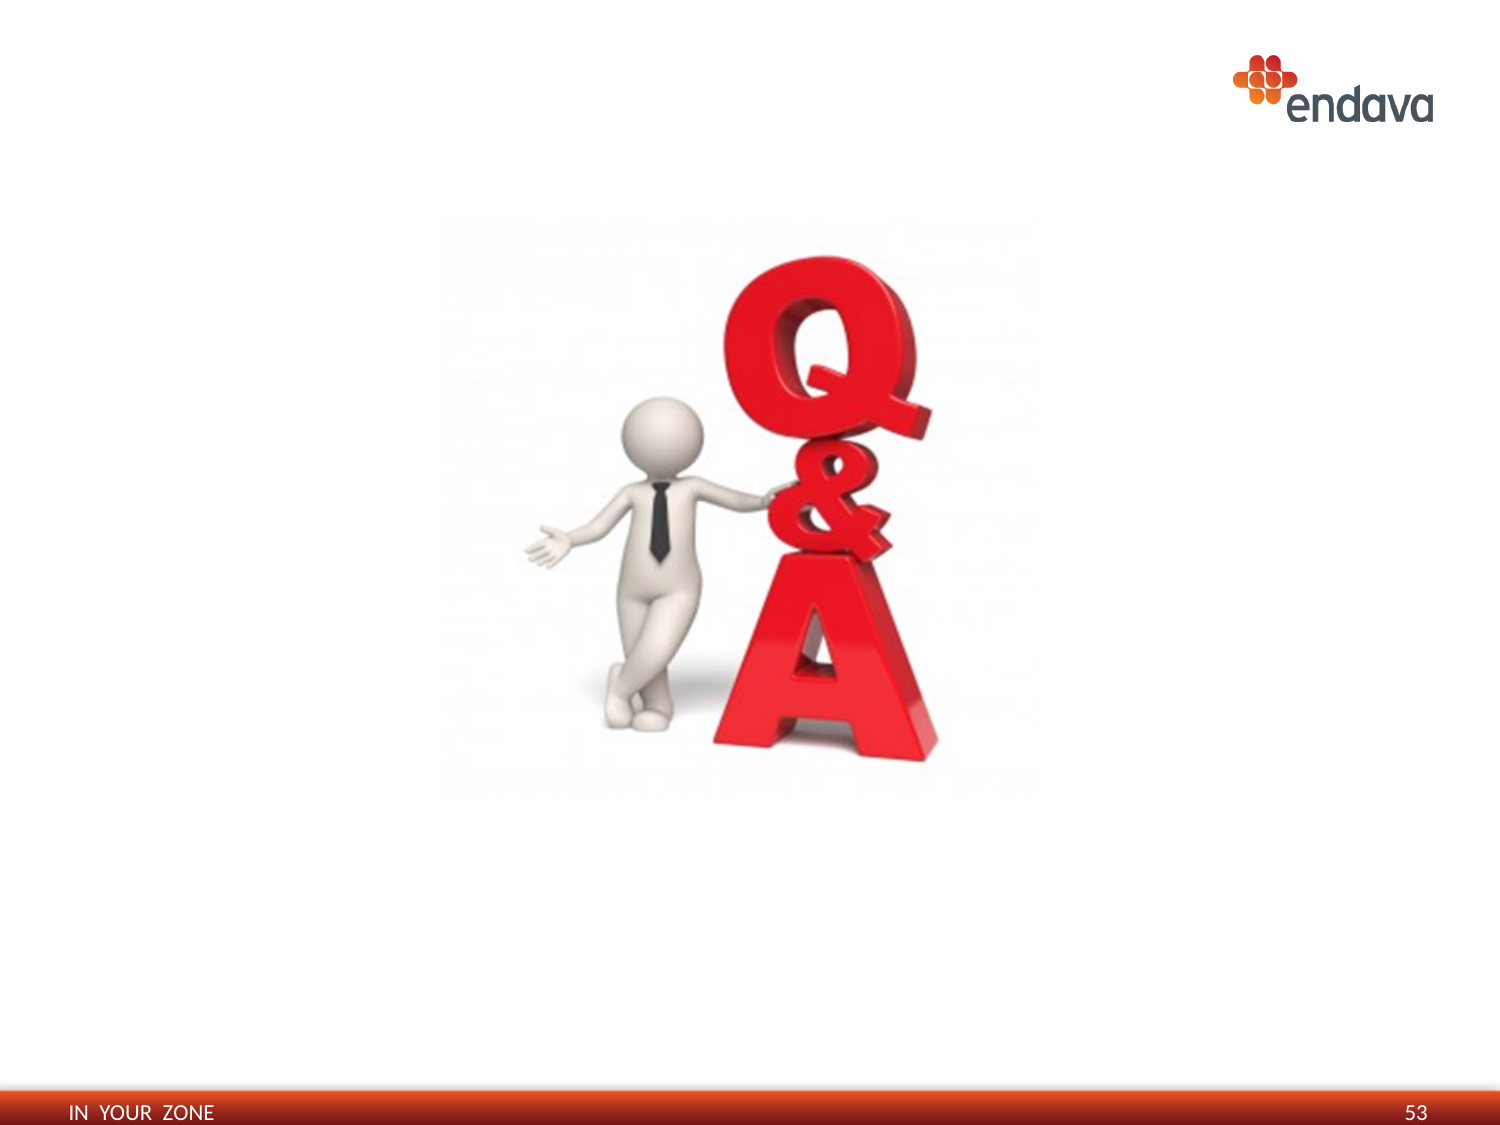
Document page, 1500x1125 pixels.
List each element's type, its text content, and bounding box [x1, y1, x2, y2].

picture [1233, 55, 1433, 122]
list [438, 212, 1042, 800]
slide_number 53 [1377, 1080, 1429, 1125]
picture [0, 1073, 1500, 1125]
